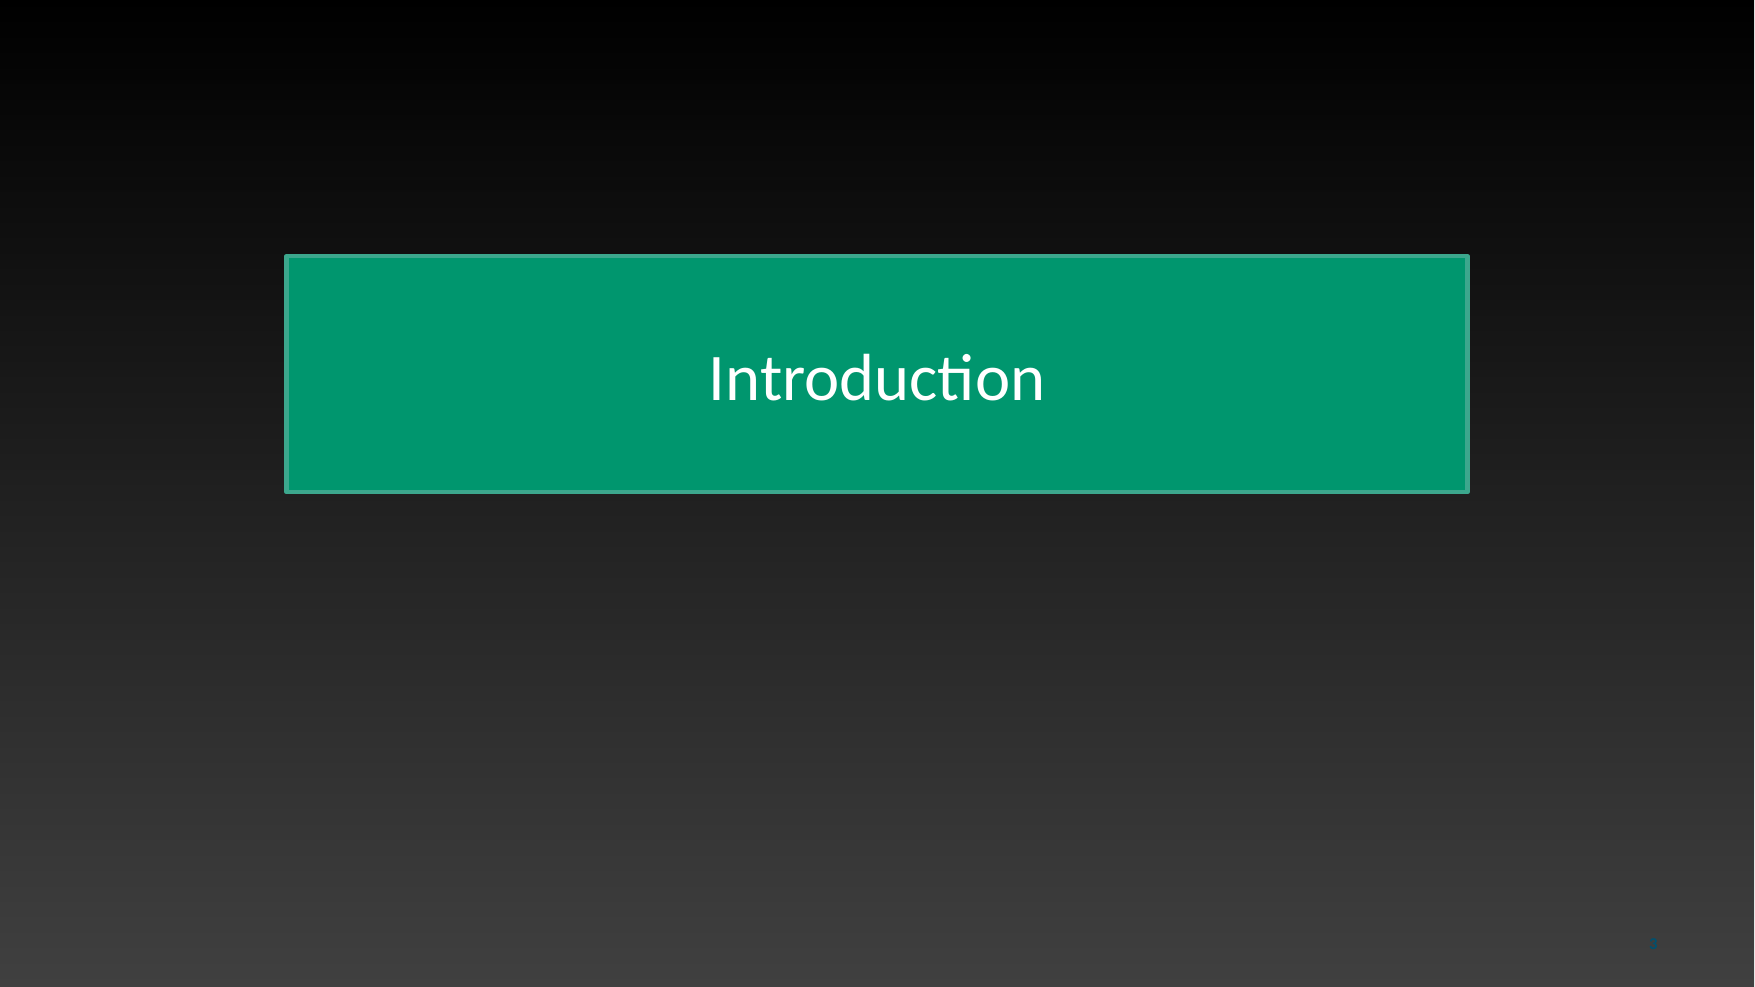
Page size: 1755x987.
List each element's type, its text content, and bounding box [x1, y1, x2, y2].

slide_number 3 [1649, 921, 1704, 966]
text_box Introduction [284, 254, 1470, 494]
